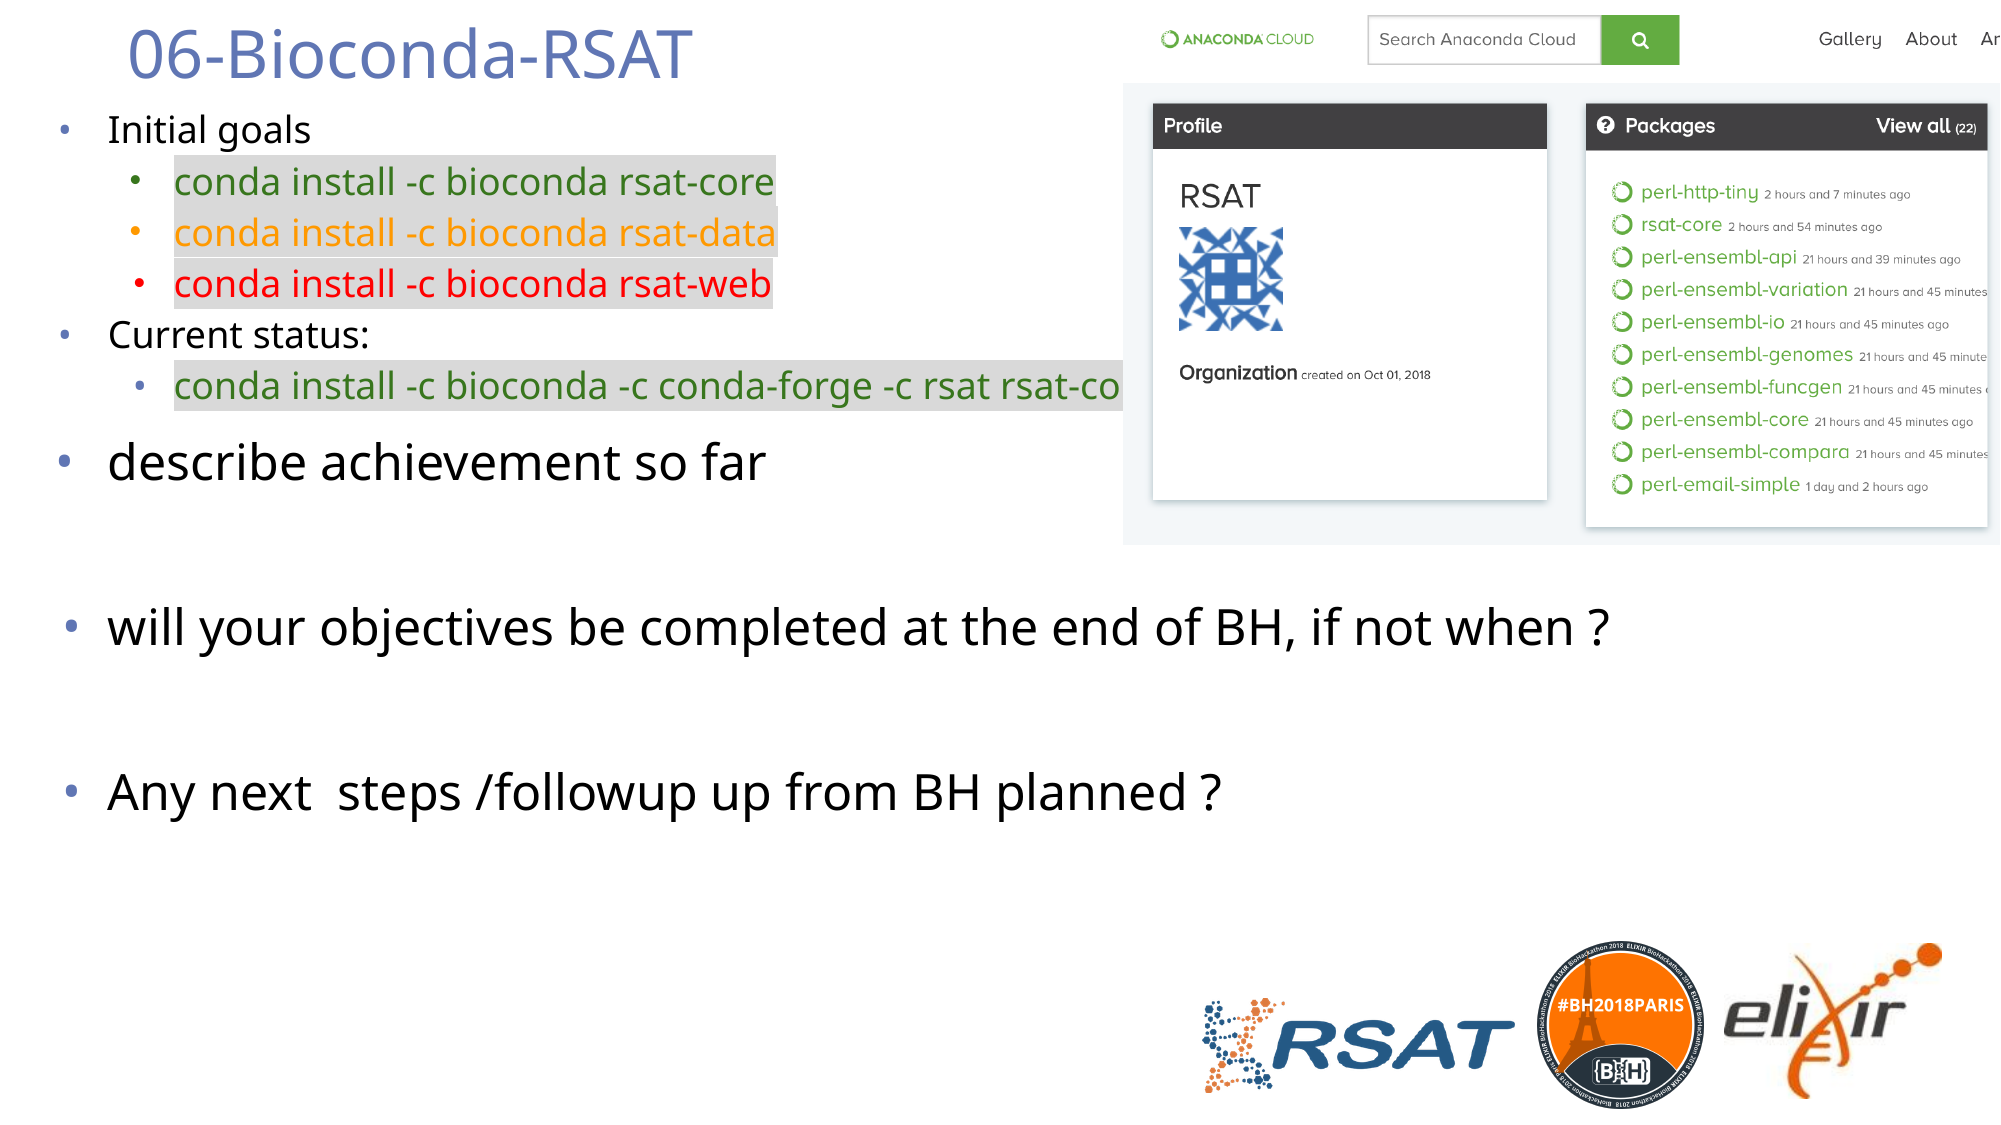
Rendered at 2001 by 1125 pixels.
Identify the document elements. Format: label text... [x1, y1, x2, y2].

picture [1724, 943, 1942, 1099]
picture [1123, 1, 2000, 545]
list Initial goals conda install -c bioconda rsat-core conda install -c bioconda rsat-data conda install -c bioconda rsat-web Current status: conda install -c bioconda -c conda-forge -c rsat rsat-core describe achievement so far will your objectives be completed at the end of BH, if not when ? Any next steps /followup up from BH planned ? [51, 106, 1913, 1093]
title 06-Bioconda-RSAT [127, 11, 1118, 107]
picture [1202, 997, 1515, 1093]
picture [1537, 941, 1704, 1109]
